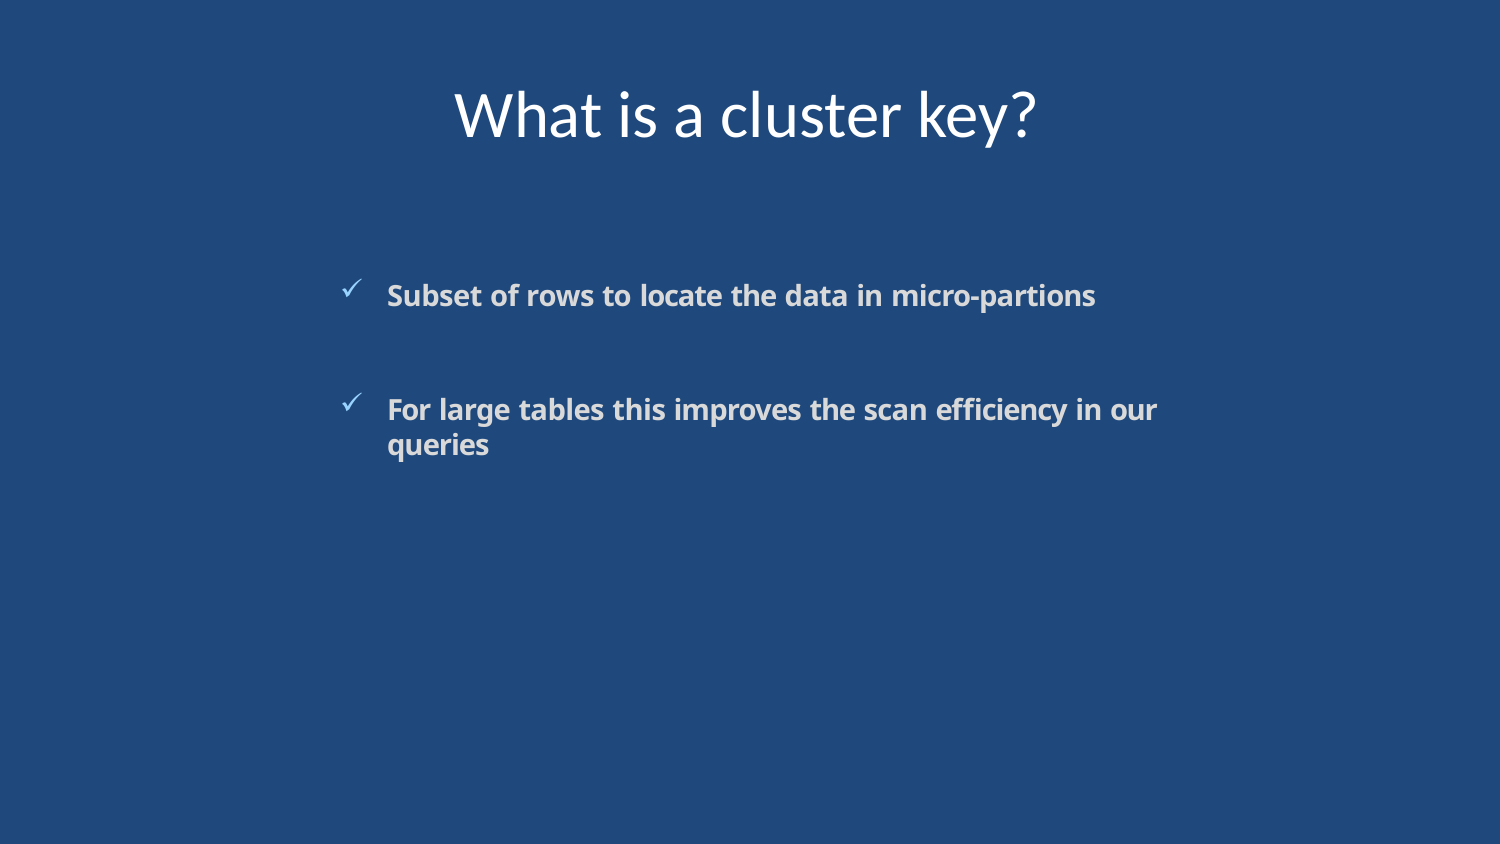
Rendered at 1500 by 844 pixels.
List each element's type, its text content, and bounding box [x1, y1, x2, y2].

text_box Subset of rows to locate the data in micro-partions For large tables this improves the scan efficiency in our queries [337, 274, 1187, 461]
title What is a cluster key? [452, 68, 1048, 212]
